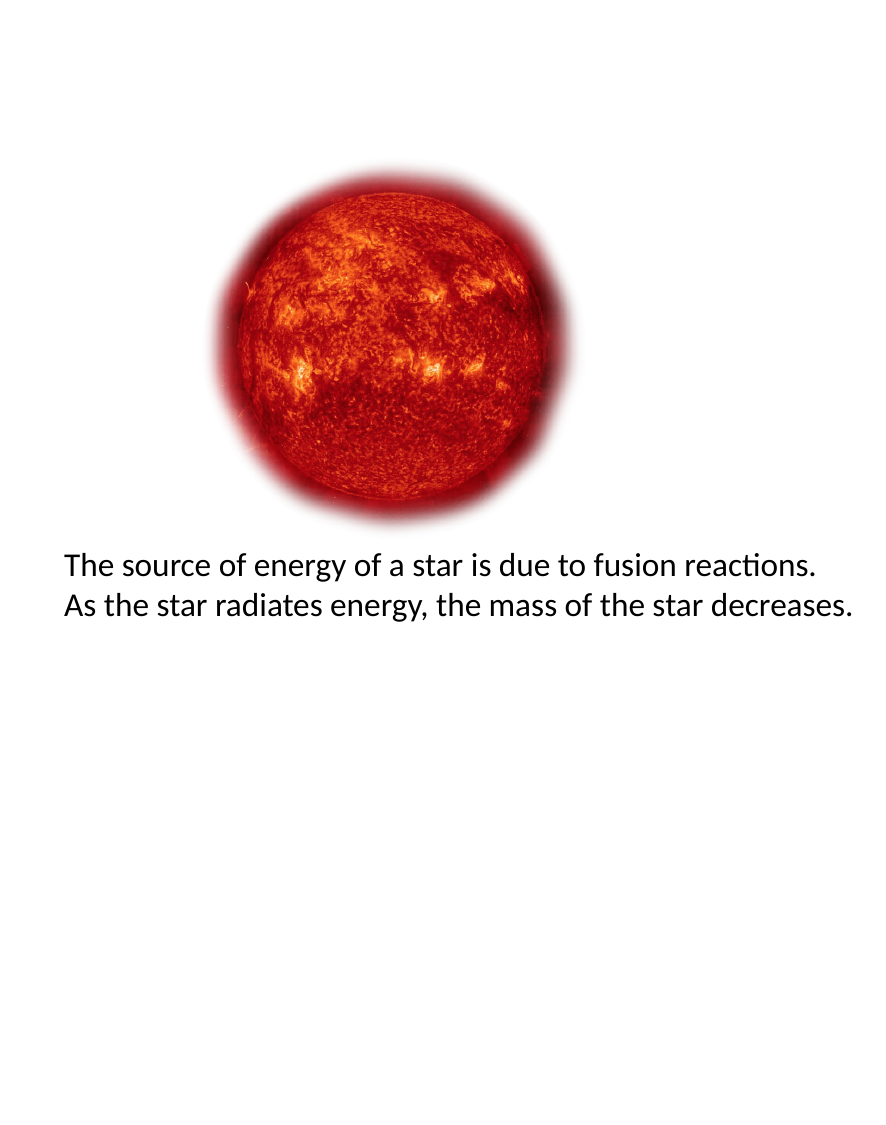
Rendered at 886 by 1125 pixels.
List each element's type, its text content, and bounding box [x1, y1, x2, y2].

text_box The source of energy of a star is due to fusion reactions. As the star radiates energy, the mass of the star decreases. [49, 535, 870, 631]
picture [202, 156, 587, 541]
